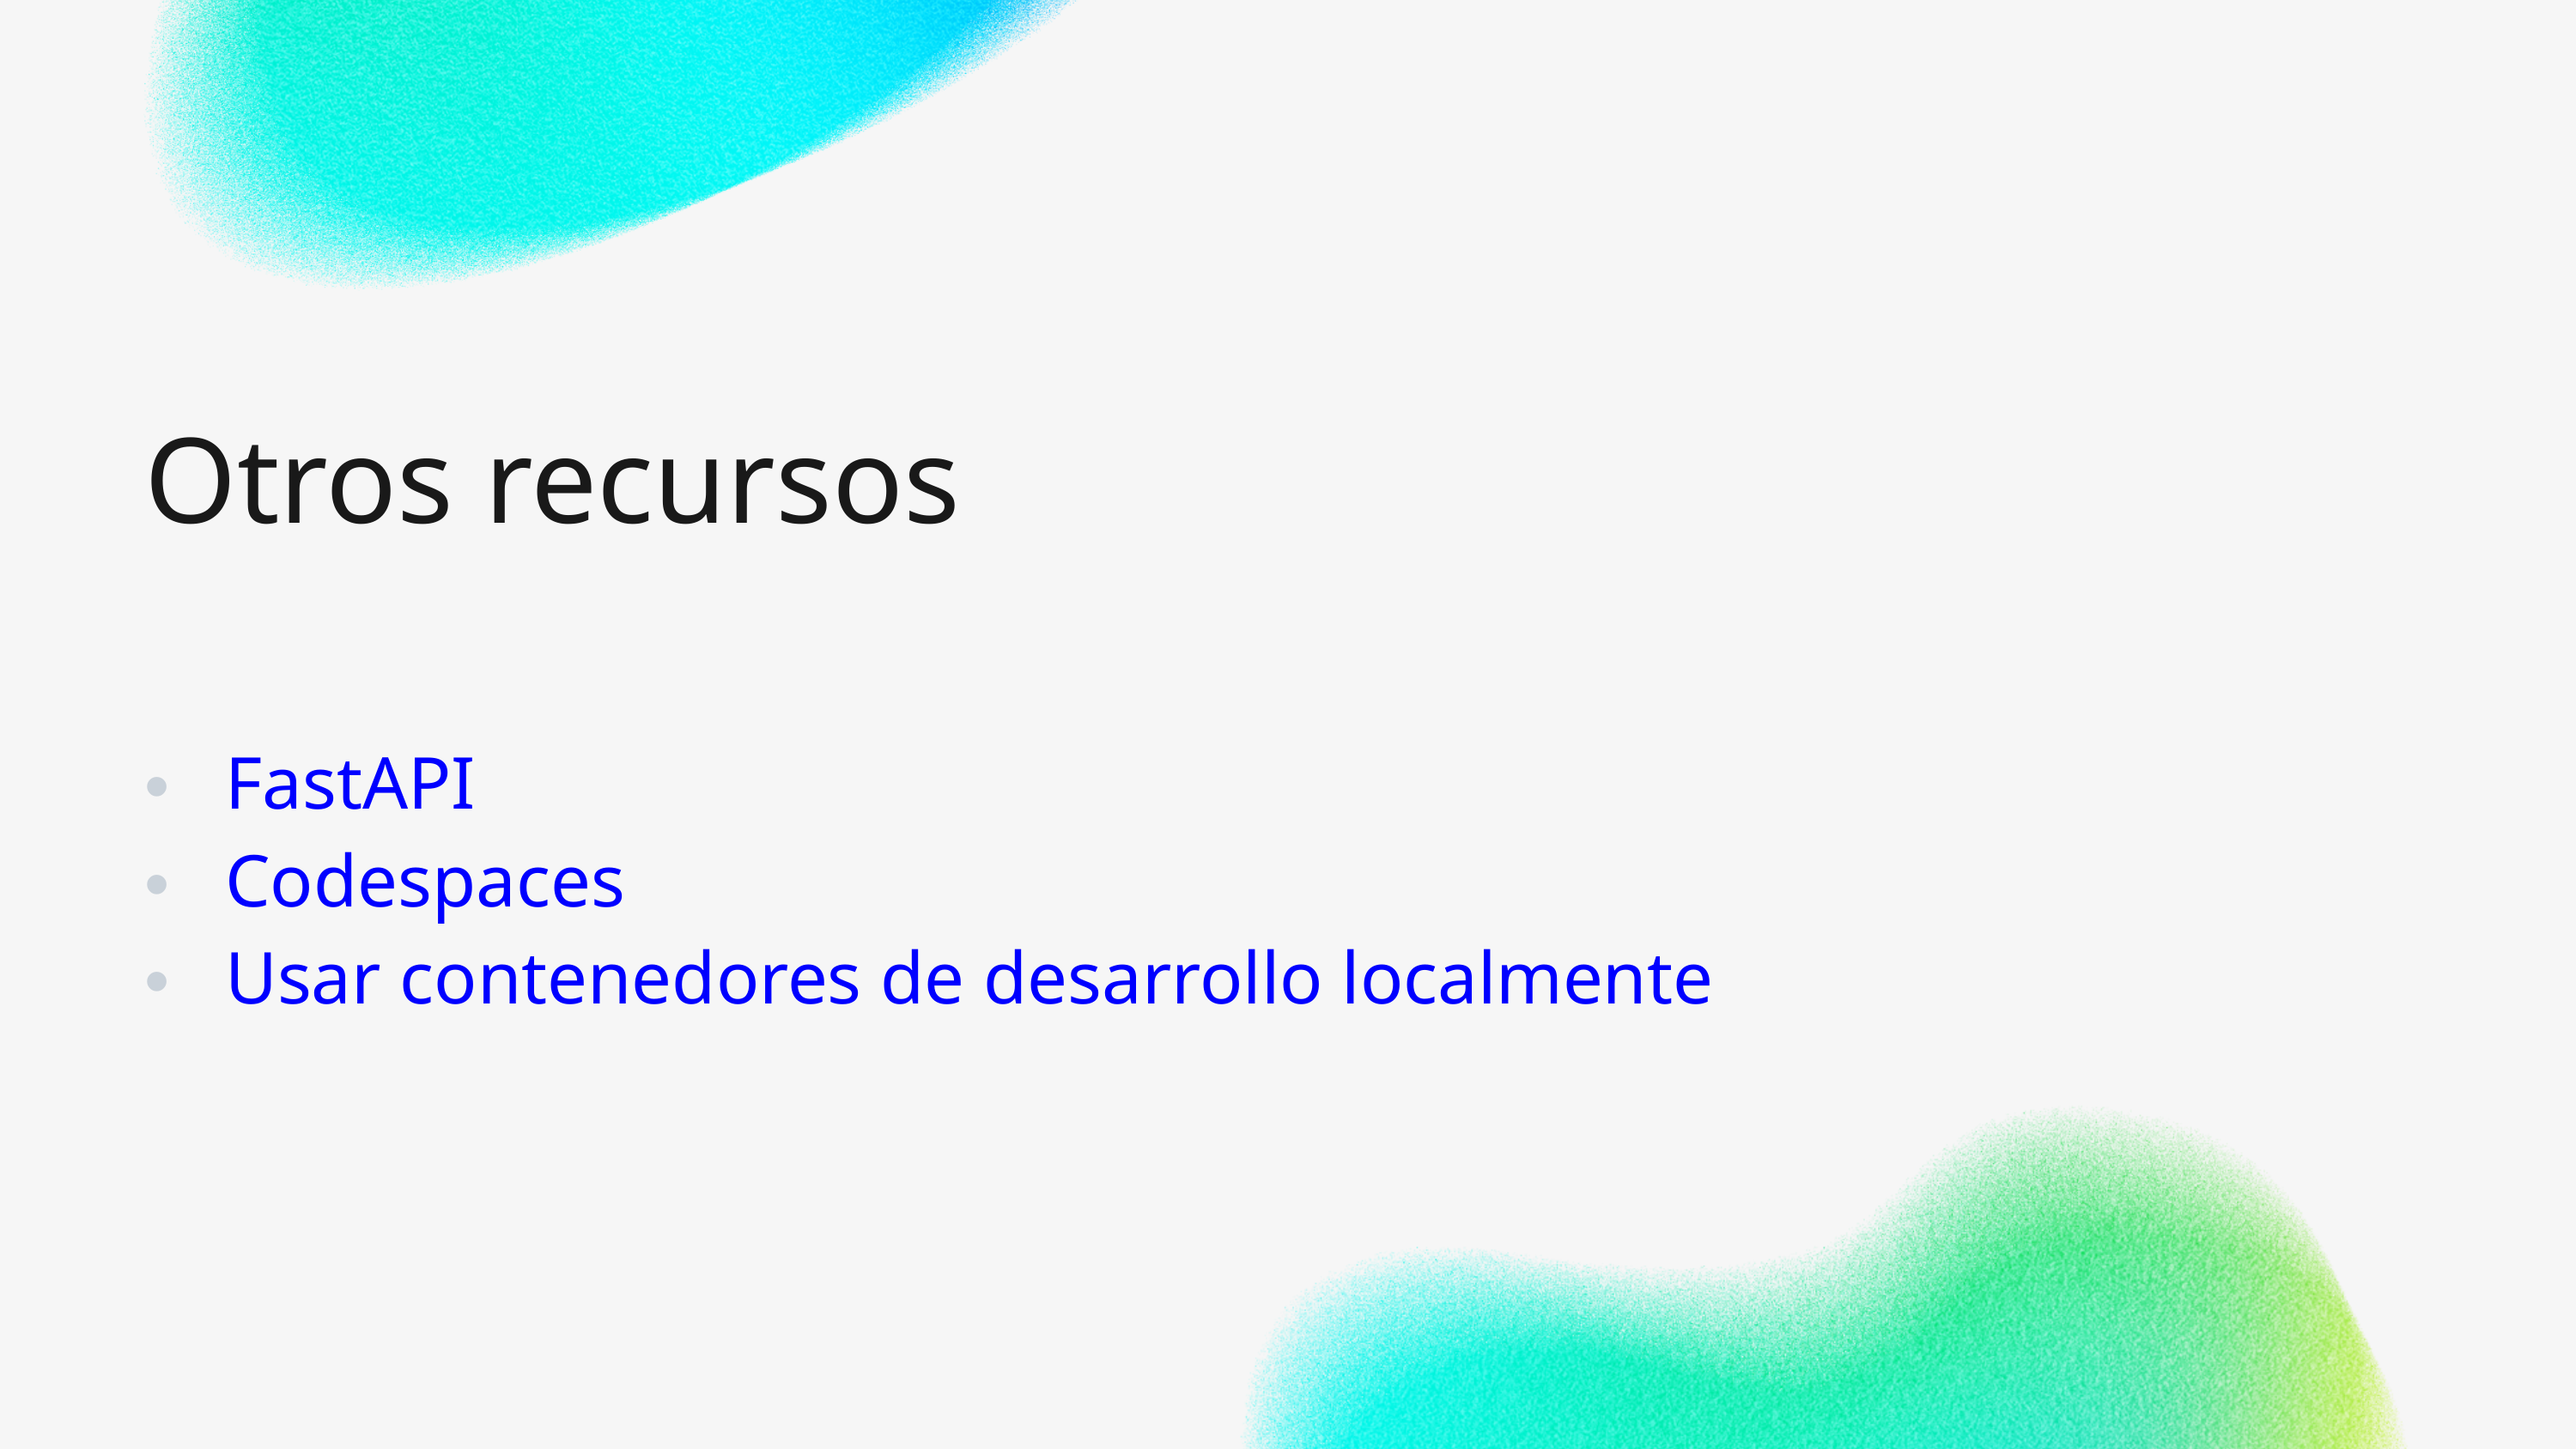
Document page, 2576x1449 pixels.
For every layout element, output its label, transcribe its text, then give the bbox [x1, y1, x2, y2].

text_box Otros recursos [144, 405, 1289, 548]
text_box FastAPI Codespaces Usar contenedores de desarrollo localmente [144, 737, 2338, 1030]
picture [97, 0, 1289, 292]
picture [1207, 1064, 2461, 1449]
